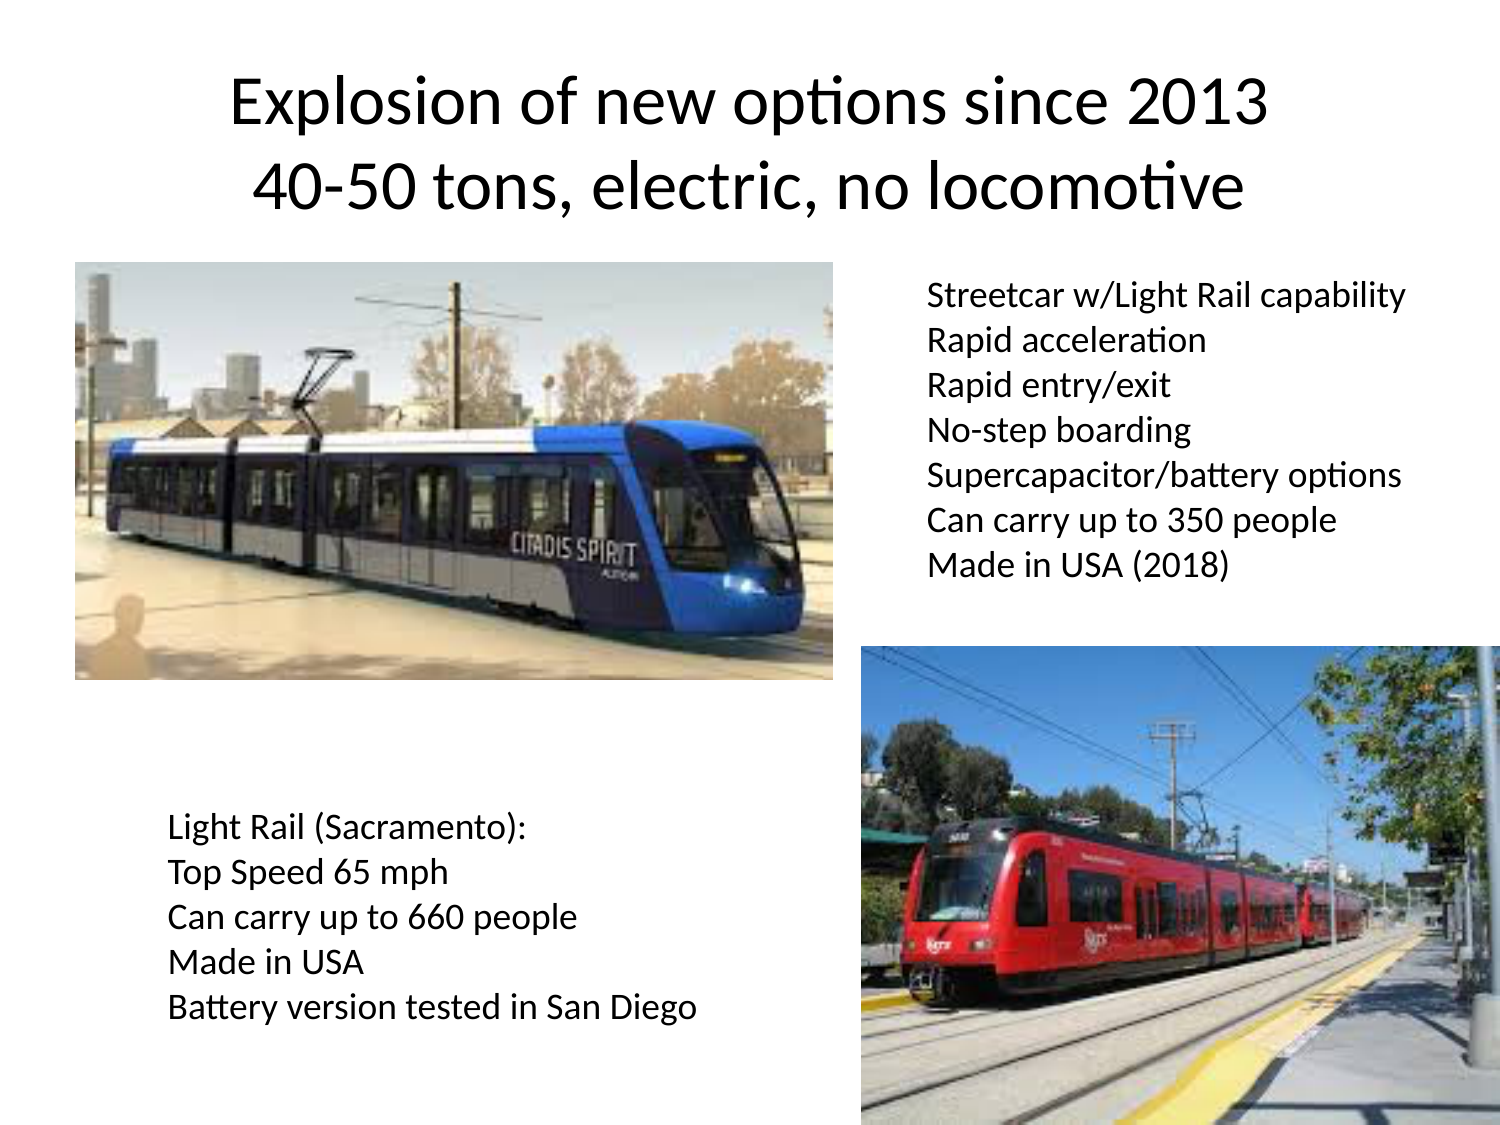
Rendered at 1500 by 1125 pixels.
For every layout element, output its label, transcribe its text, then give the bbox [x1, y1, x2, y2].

picture [861, 646, 1500, 1125]
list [74, 262, 834, 680]
title Explosion of new options since 2013 40-50 tons, electric, no locomotive [75, 45, 1425, 233]
text_box Light Rail (Sacramento): Top Speed 65 mph Can carry up to 660 people Made in USA Battery version tested in San Diego [152, 794, 713, 1034]
text_box Streetcar w/Light Rail capability Rapid acceleration Rapid entry/exit No-step boarding Supercapacitor/battery options Can carry up to 350 people Made in USA (2018) [912, 262, 1422, 593]
